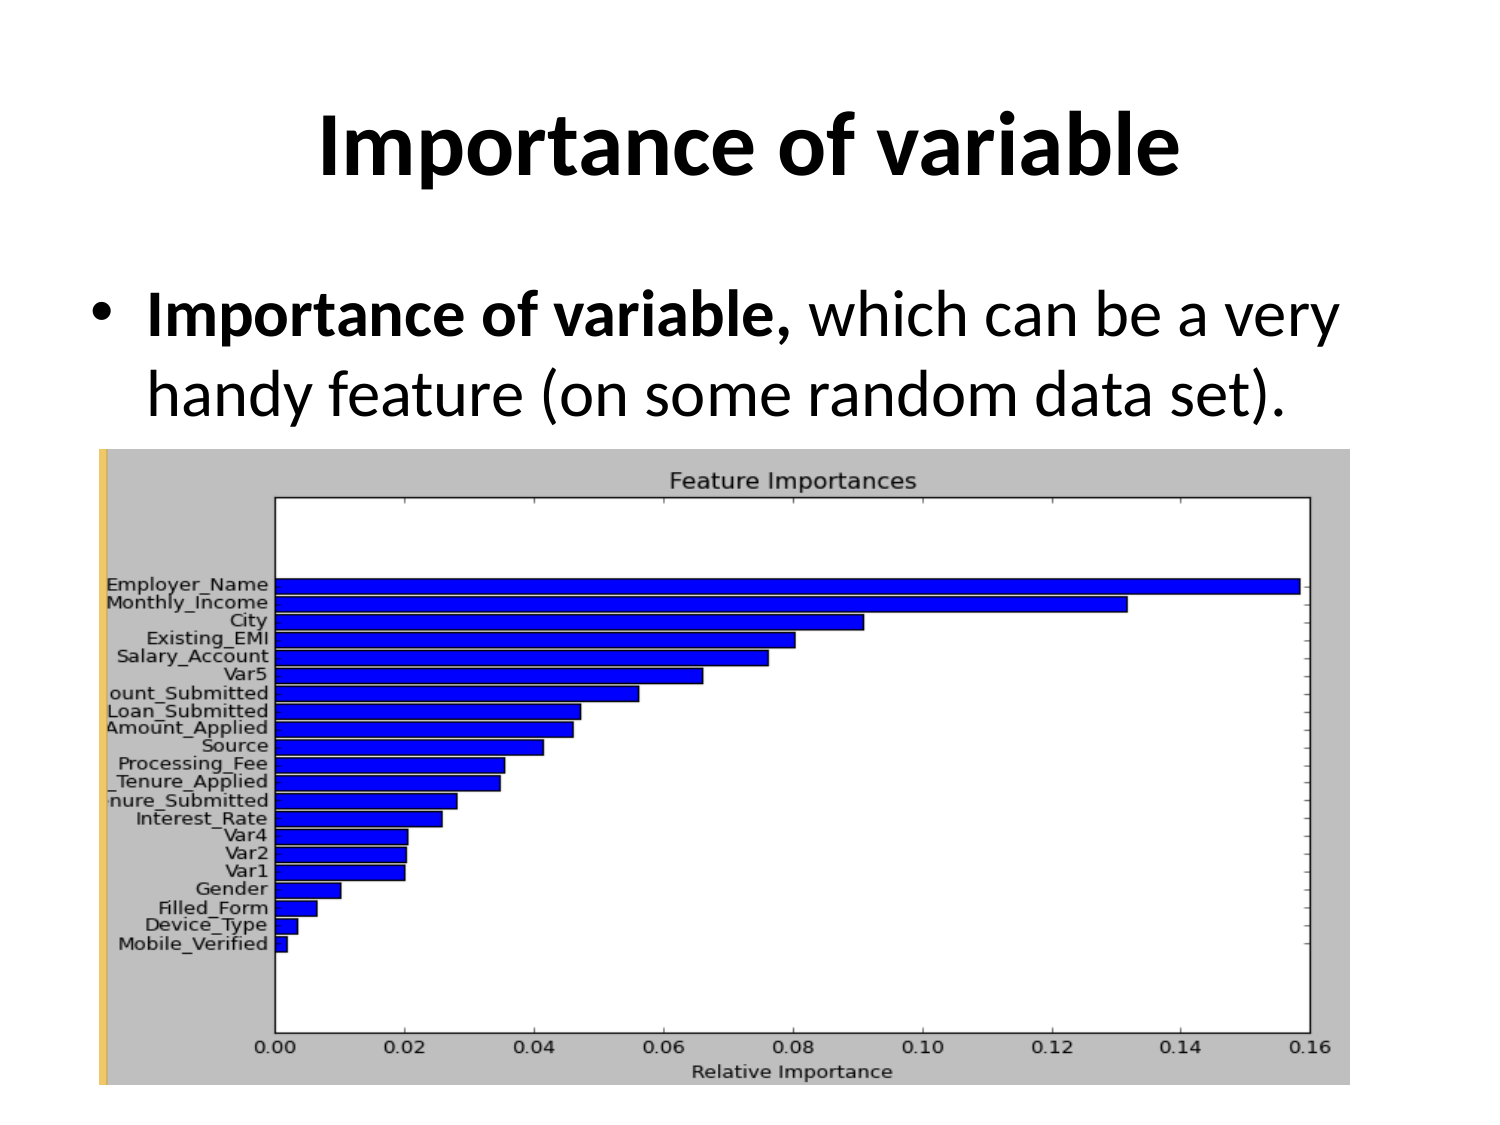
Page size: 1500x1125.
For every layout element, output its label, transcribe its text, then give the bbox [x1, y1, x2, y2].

picture [99, 449, 1351, 1085]
title Importance of variable [75, 45, 1425, 233]
list Importance of variable, which can be a very handy feature (on some random data set). [75, 262, 1425, 450]
